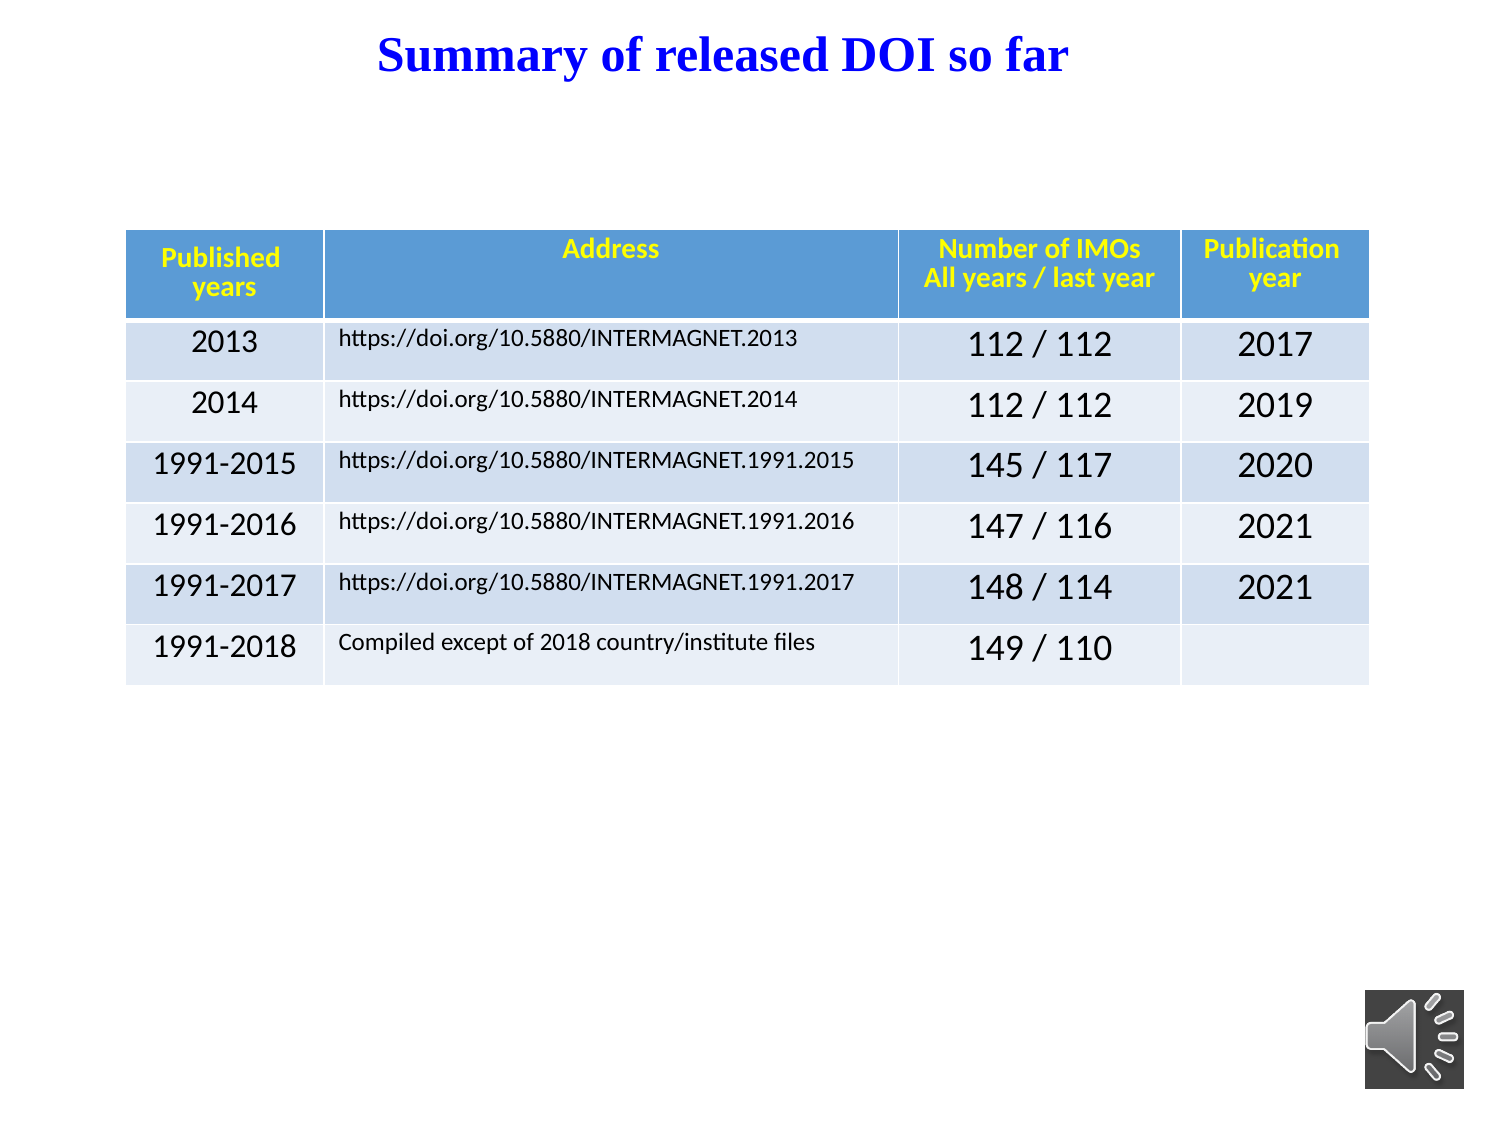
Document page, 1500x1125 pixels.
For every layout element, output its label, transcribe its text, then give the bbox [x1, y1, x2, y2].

table_cell https://doi.org/10.5880/INTERMAGNET.1991.2015 [325, 443, 898, 502]
table_cell 112 / 112 [899, 323, 1180, 380]
table_cell 112 / 112 [899, 382, 1180, 441]
table_header Number of IMOs All years / last year [899, 230, 1180, 318]
table_cell 2014 [126, 382, 323, 441]
table_cell 148 / 114 [899, 565, 1180, 624]
table_cell https://doi.org/10.5880/INTERMAGNET.1991.2017 [325, 565, 898, 624]
table_cell 2021 [1182, 504, 1369, 563]
table_cell 2019 [1182, 382, 1369, 441]
table_cell 1991-2015 [126, 443, 323, 502]
picture [1364, 989, 1465, 1090]
table_header Address [325, 230, 898, 318]
table_cell 2017 [1182, 323, 1369, 380]
table_cell https://doi.org/10.5880/INTERMAGNET.2013 [325, 323, 898, 380]
table_header Published years [126, 230, 323, 318]
table_cell 2013 [126, 323, 323, 380]
table_cell 149 / 110 [899, 625, 1180, 685]
table_header Publication year [1182, 230, 1369, 318]
title Summary of released DOI so far [76, 0, 1371, 111]
table_cell 2021 [1182, 565, 1369, 624]
table_cell https://doi.org/10.5880/INTERMAGNET.1991.2016 [325, 504, 898, 563]
table_cell 145 / 117 [899, 443, 1180, 502]
table_cell 1991-2017 [126, 565, 323, 624]
table_cell [1182, 625, 1369, 685]
table_cell 147 / 116 [899, 504, 1180, 563]
table_cell Compiled except of 2018 country/institute files [325, 625, 898, 685]
table_cell 1991-2018 [126, 625, 323, 685]
table_cell https://doi.org/10.5880/INTERMAGNET.2014 [325, 382, 898, 441]
table_cell 1991-2016 [126, 504, 323, 563]
table_cell 2020 [1182, 443, 1369, 502]
